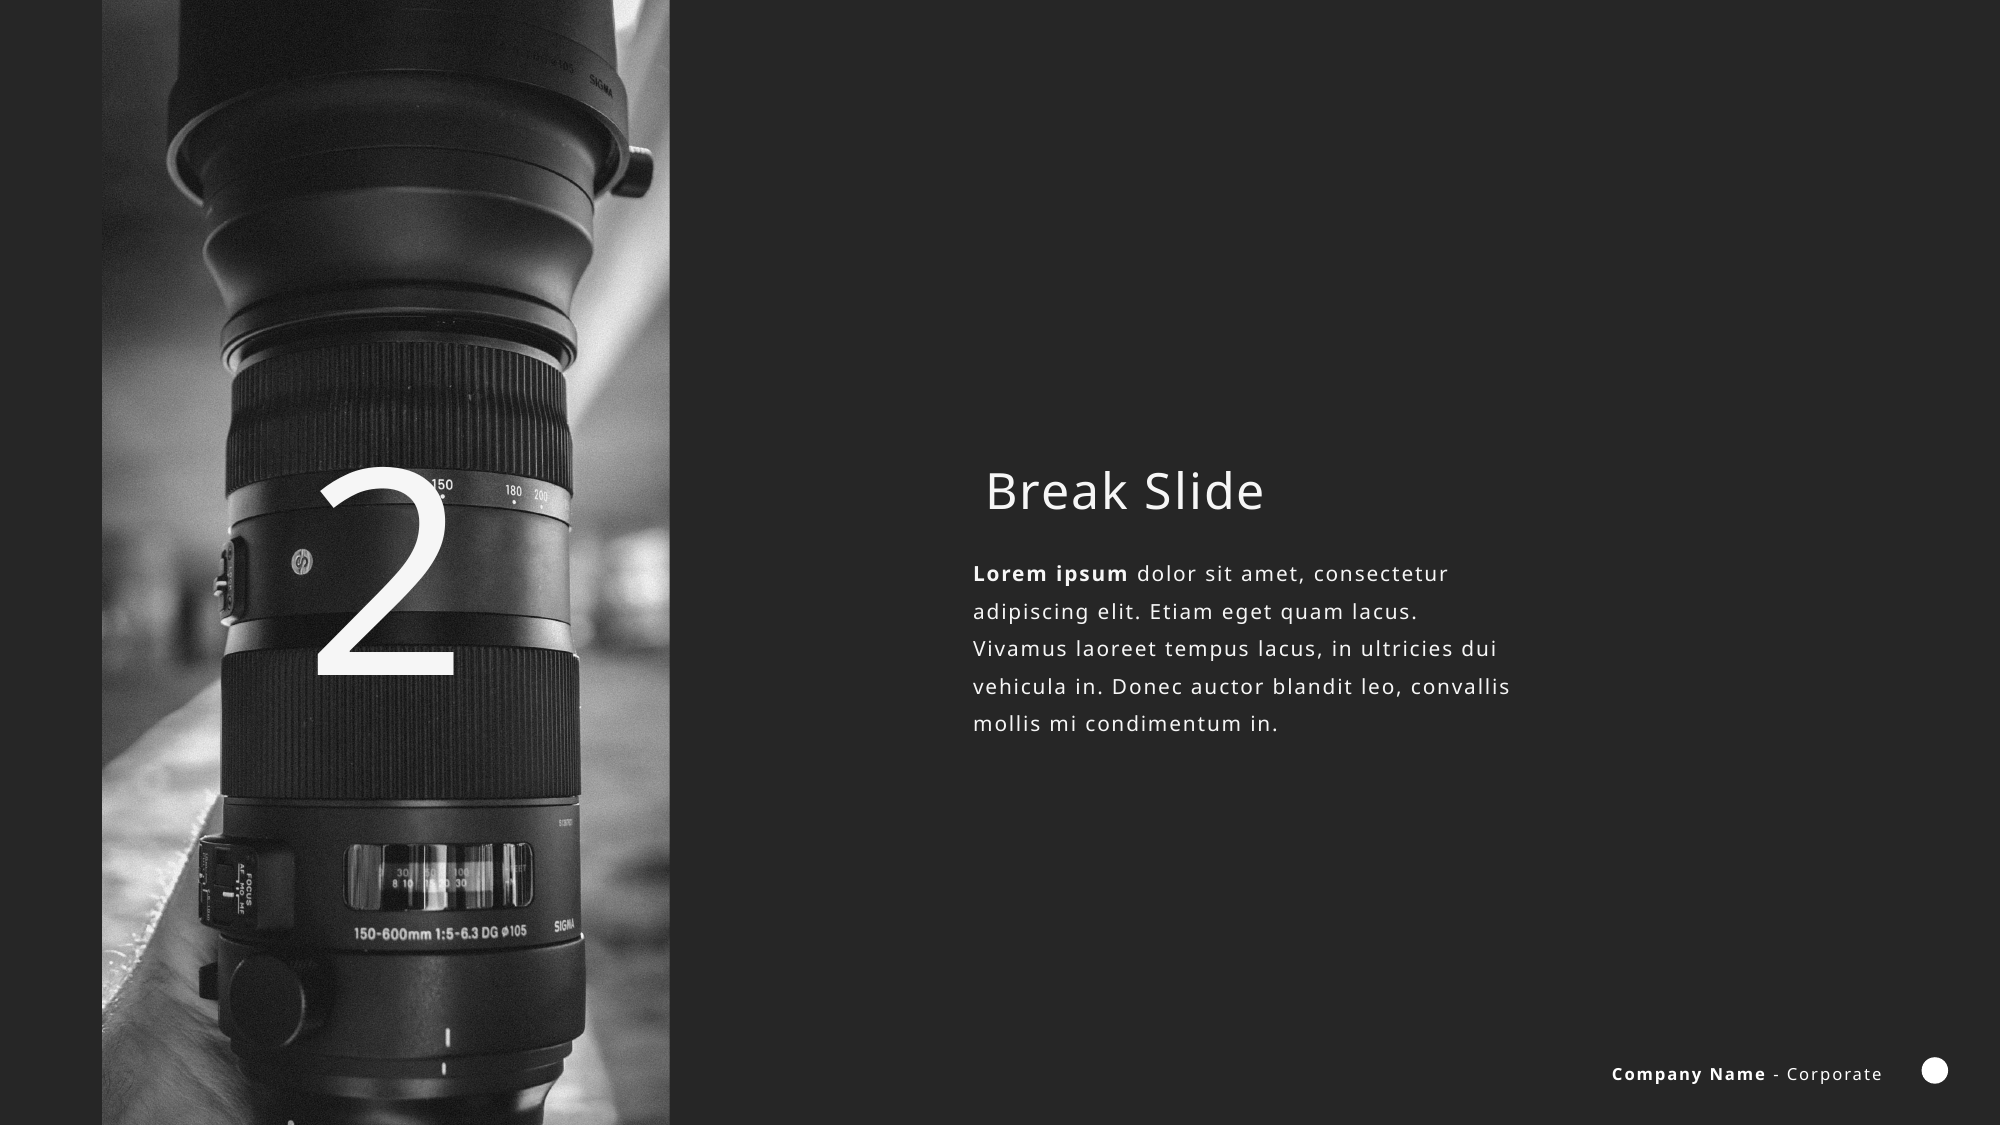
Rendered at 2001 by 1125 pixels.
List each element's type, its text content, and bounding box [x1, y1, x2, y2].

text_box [958, 421, 1527, 704]
text_box 2 [289, 380, 484, 741]
text_box [1920, 1056, 1950, 1085]
text_box [101, 0, 671, 1125]
text_box Company Name - Corporate [1330, 1046, 1897, 1092]
